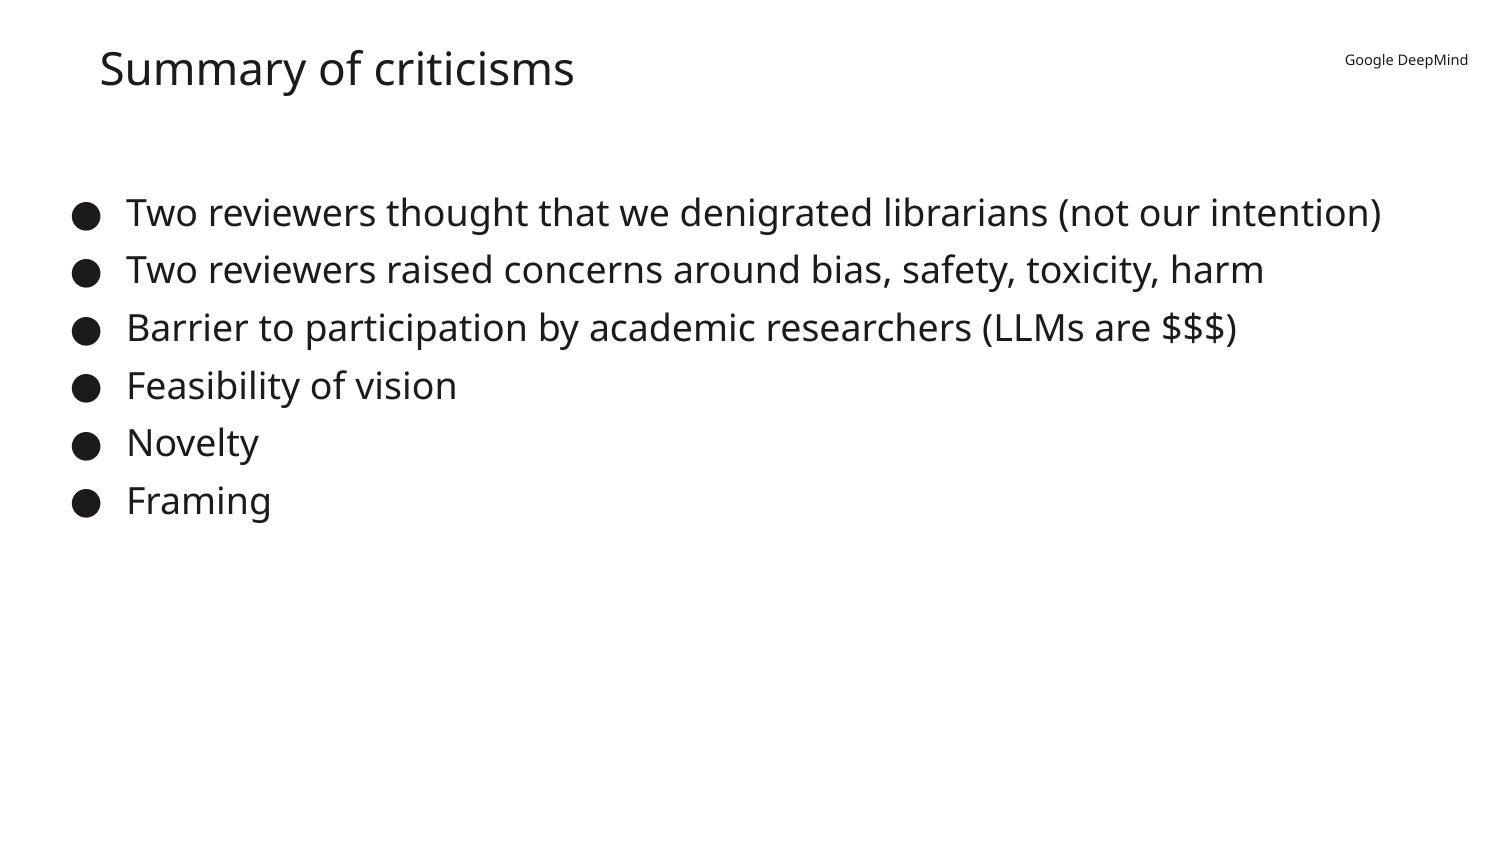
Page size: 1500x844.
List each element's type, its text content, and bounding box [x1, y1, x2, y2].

title Summary of criticisms [99, 45, 1179, 187]
list Two reviewers thought that we denigrated librarians (not our intention) Two reviewers raised concerns around bias, safety, toxicity, harm Barrier to participation by academic researchers (LLMs are $$$) Feasibility of vision Novelty Framing [51, 189, 1449, 750]
